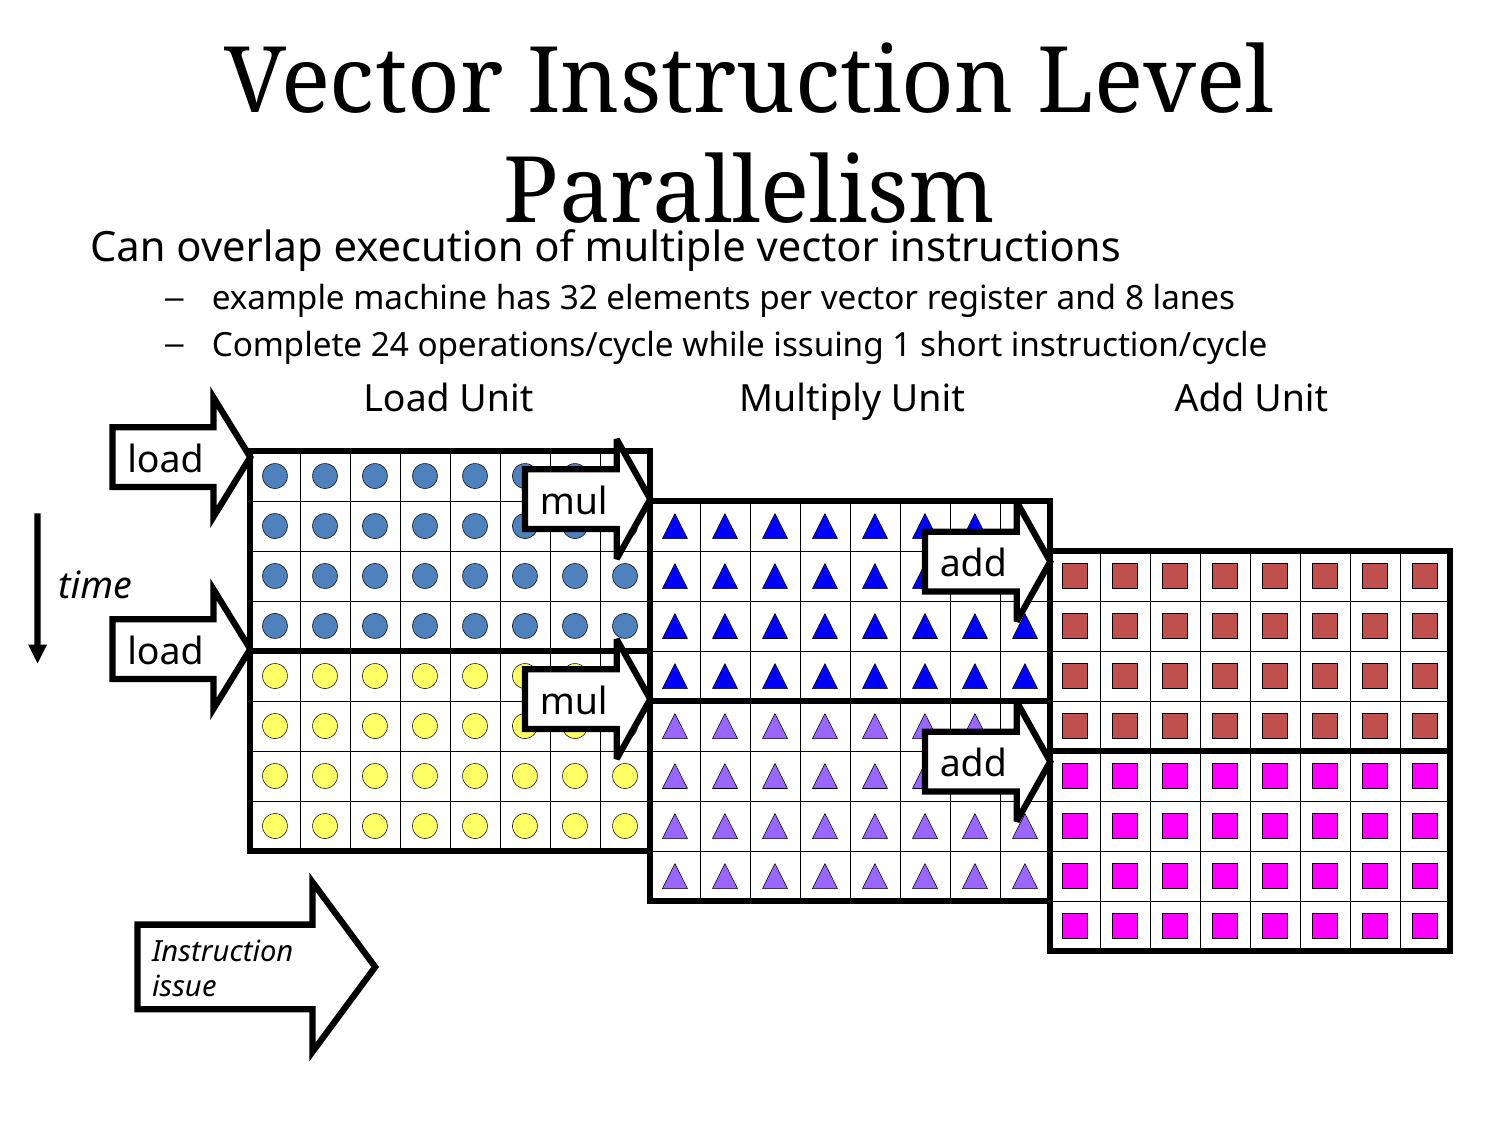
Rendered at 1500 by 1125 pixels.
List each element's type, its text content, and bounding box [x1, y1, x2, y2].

text_box time [43, 553, 107, 614]
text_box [524, 642, 919, 902]
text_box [924, 705, 1451, 952]
text_box Load Unit [348, 366, 549, 399]
text_box Instruction issue [137, 882, 376, 1052]
text_box Add Unit [1159, 366, 1344, 426]
list Can overlap execution of multiple vector instructions example machine has 32 elements per vector register and 8 lanes Complete 24 operations/cycle while issuing 1 short instruction/cycle [75, 212, 1425, 553]
title Vector Instruction Level Parallelism [75, 37, 1425, 212]
text_box Multiply Unit [724, 366, 981, 426]
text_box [924, 505, 1451, 705]
text_box [31, 513, 44, 664]
list Can overlap execution of multiple vector instructions example machine has 32 elements per vector register and 8 lanes Complete 24 operations/cycle while issuing 1 short instruction/cycle [75, 614, 919, 930]
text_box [112, 401, 651, 652]
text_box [112, 659, 519, 852]
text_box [524, 442, 1051, 642]
